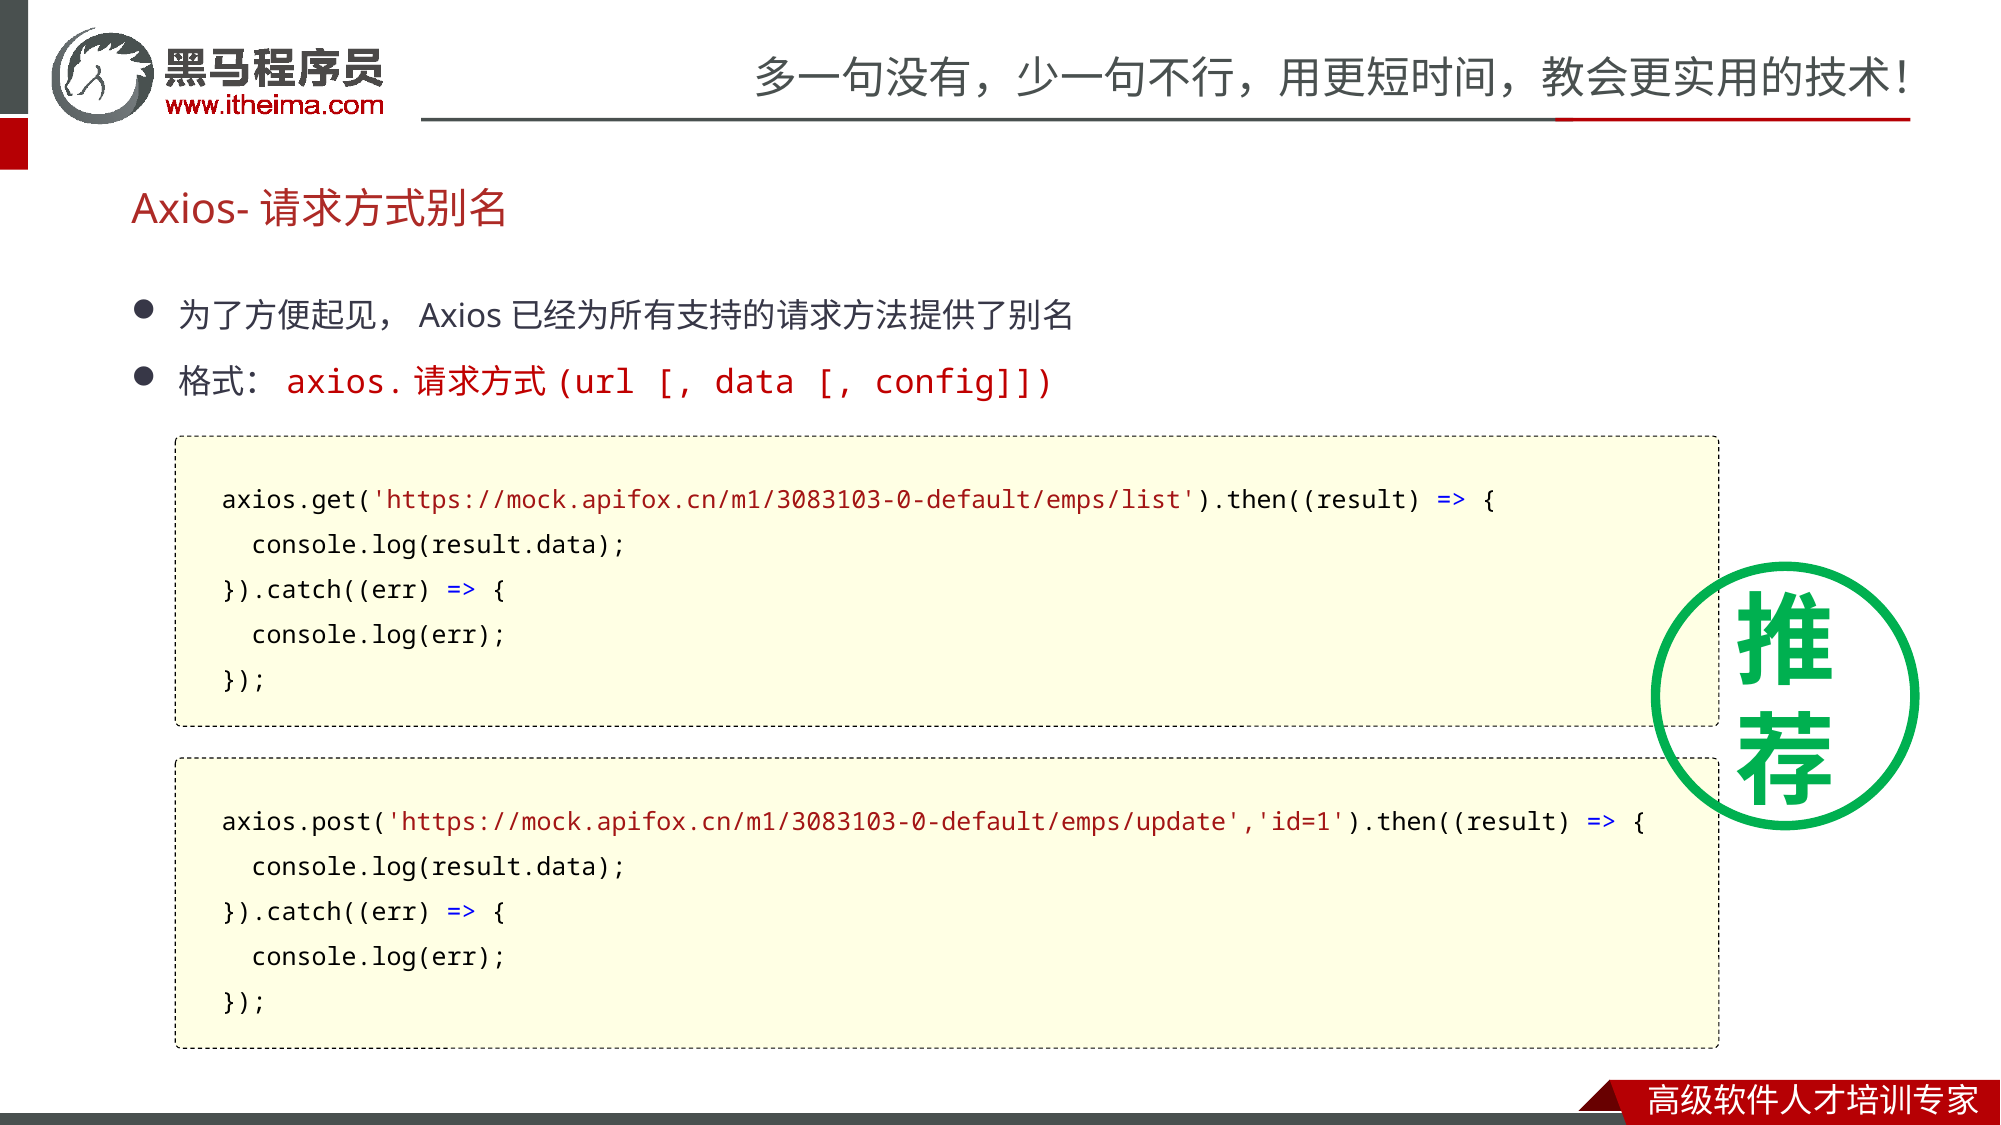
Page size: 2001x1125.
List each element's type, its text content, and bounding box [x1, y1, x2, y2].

list 为了方便起见，Axios已经为所有支持的请求方法提供了别名 格式：axios.请求方式(url [, data [, config]]) [116, 266, 1872, 422]
title Axios-请求方式别名 [116, 164, 1872, 250]
text_box 推荐 [1653, 564, 1917, 828]
text_box axios.get('https://mock.apifox.cn/m1/3083103-0-default/emps/list').then((result) => { console.log(result.data); }).catch((err) => { console.log(err); }); [173, 433, 1721, 729]
picture [50, 26, 384, 125]
text_box [116, 978, 1719, 1064]
text_box axios.post('https://mock.apifox.cn/m1/3083103-0-default/emps/update','id=1').then((result) => { console.log(result.data); }).catch((err) => { console.log(err); }); [173, 755, 1721, 992]
